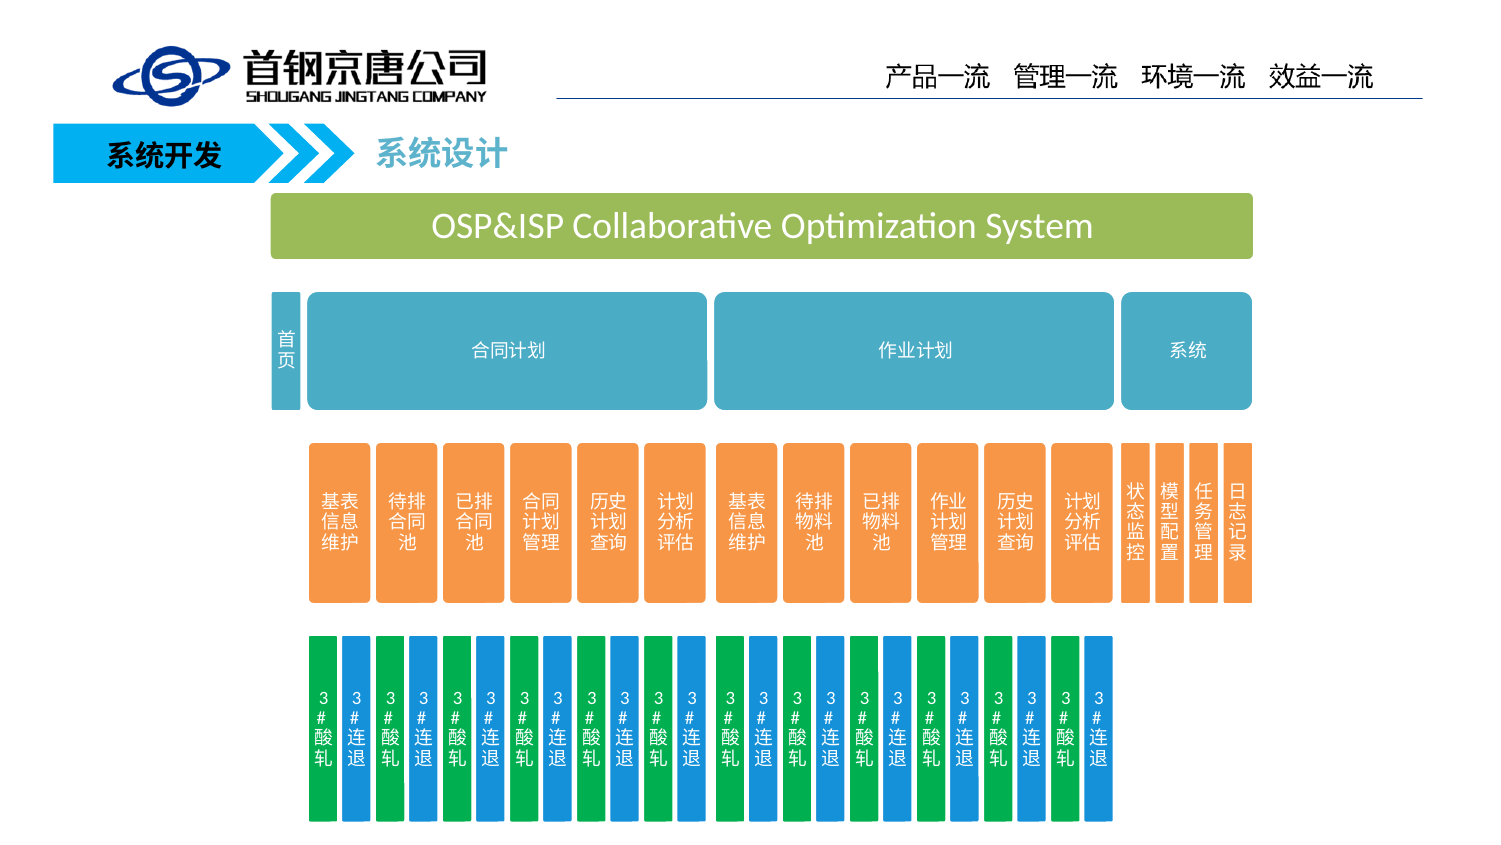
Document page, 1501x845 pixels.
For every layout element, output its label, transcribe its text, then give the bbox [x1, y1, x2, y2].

text_box 系统设计 [360, 124, 913, 180]
picture [110, 32, 1483, 119]
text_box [268, 190, 1256, 824]
text_box 系统开发 [91, 129, 269, 177]
text_box [51, 121, 263, 185]
text_box [301, 121, 357, 185]
text_box [269, 135, 286, 171]
text_box [266, 121, 322, 185]
